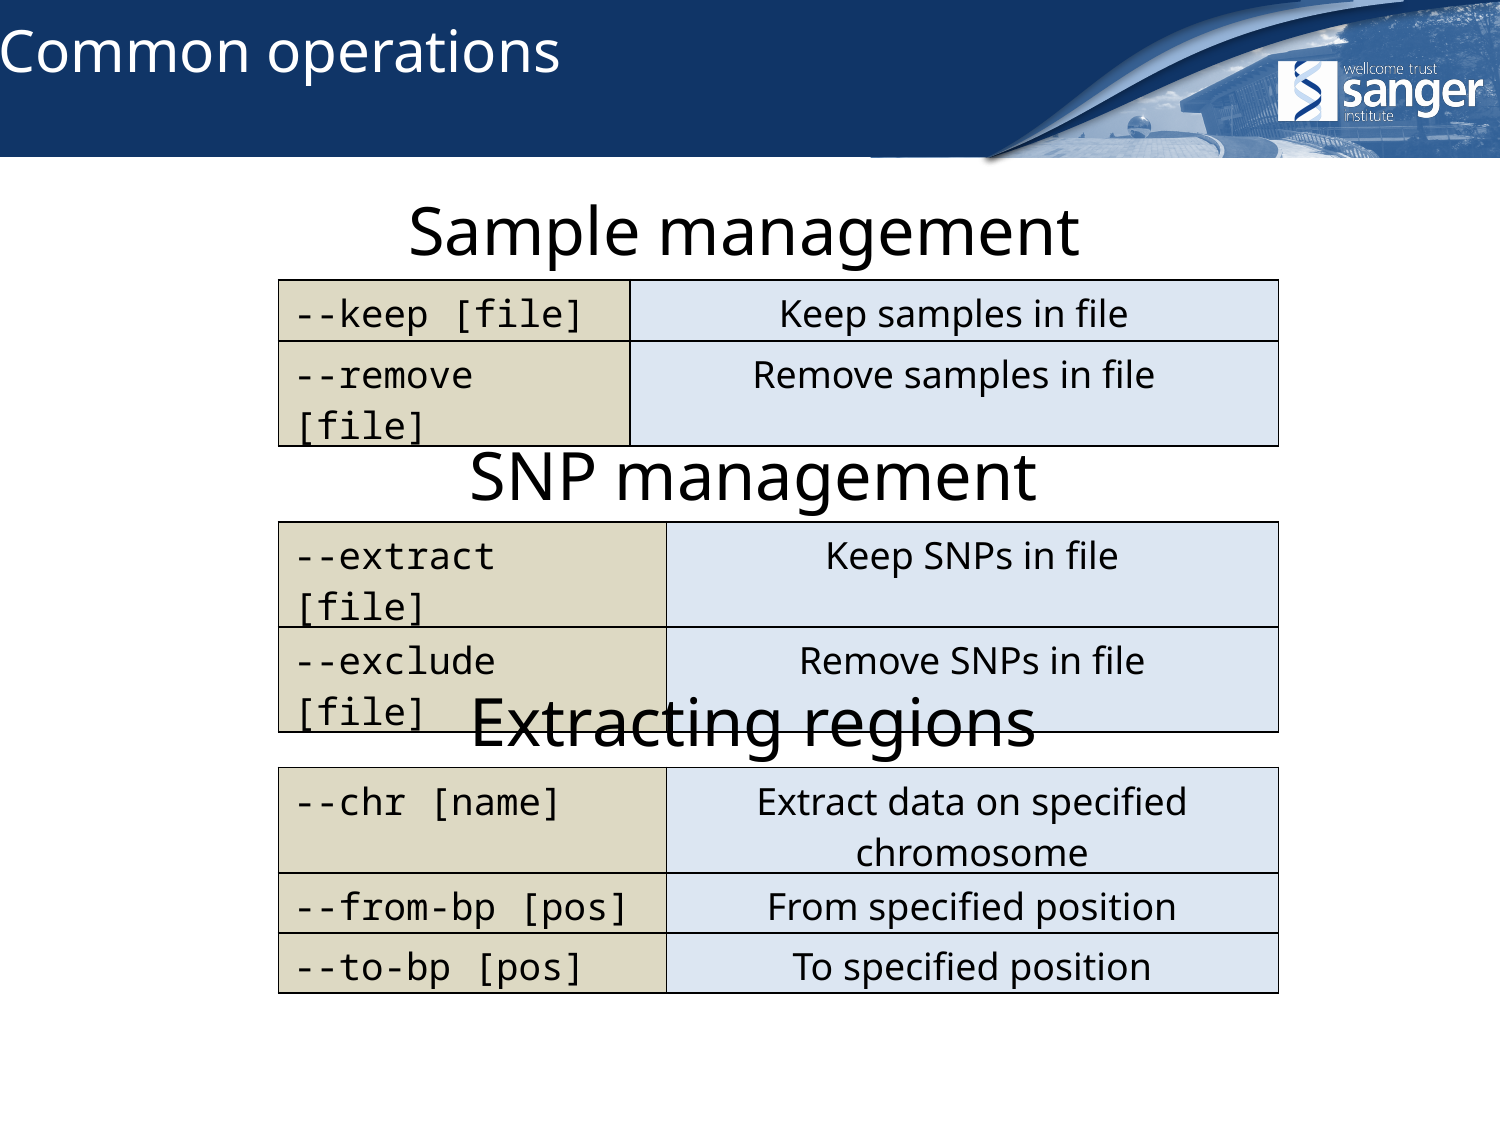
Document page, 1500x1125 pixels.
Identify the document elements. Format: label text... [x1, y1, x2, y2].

text_box [50, 465, 312, 661]
table_cell To specified position [667, 934, 1278, 992]
table_header Extract data on specified chromosome [667, 768, 1278, 872]
table_cell Remove SNPs in file [667, 628, 1278, 731]
table_header --extract [file] [279, 523, 666, 626]
table_header --keep [file] [279, 281, 629, 340]
table_cell --from-bp [pos] [279, 874, 666, 932]
table_cell --exclude [file] [279, 628, 666, 731]
table_header Keep SNPs in file [667, 523, 1278, 626]
table_cell --to-bp [pos] [279, 934, 666, 992]
table_header Keep samples in file [631, 281, 1278, 340]
text_box [1196, 465, 1307, 661]
list Sample management [303, 181, 1187, 279]
text_box Extracting regions [312, 667, 1196, 767]
table_cell Remove samples in file [631, 342, 1278, 445]
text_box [0, 0, 1500, 158]
table_header --chr [name] [279, 768, 666, 872]
table_cell --remove [file] [279, 342, 629, 445]
table_cell From specified position [667, 874, 1278, 932]
text_box SNP management [312, 421, 1196, 521]
